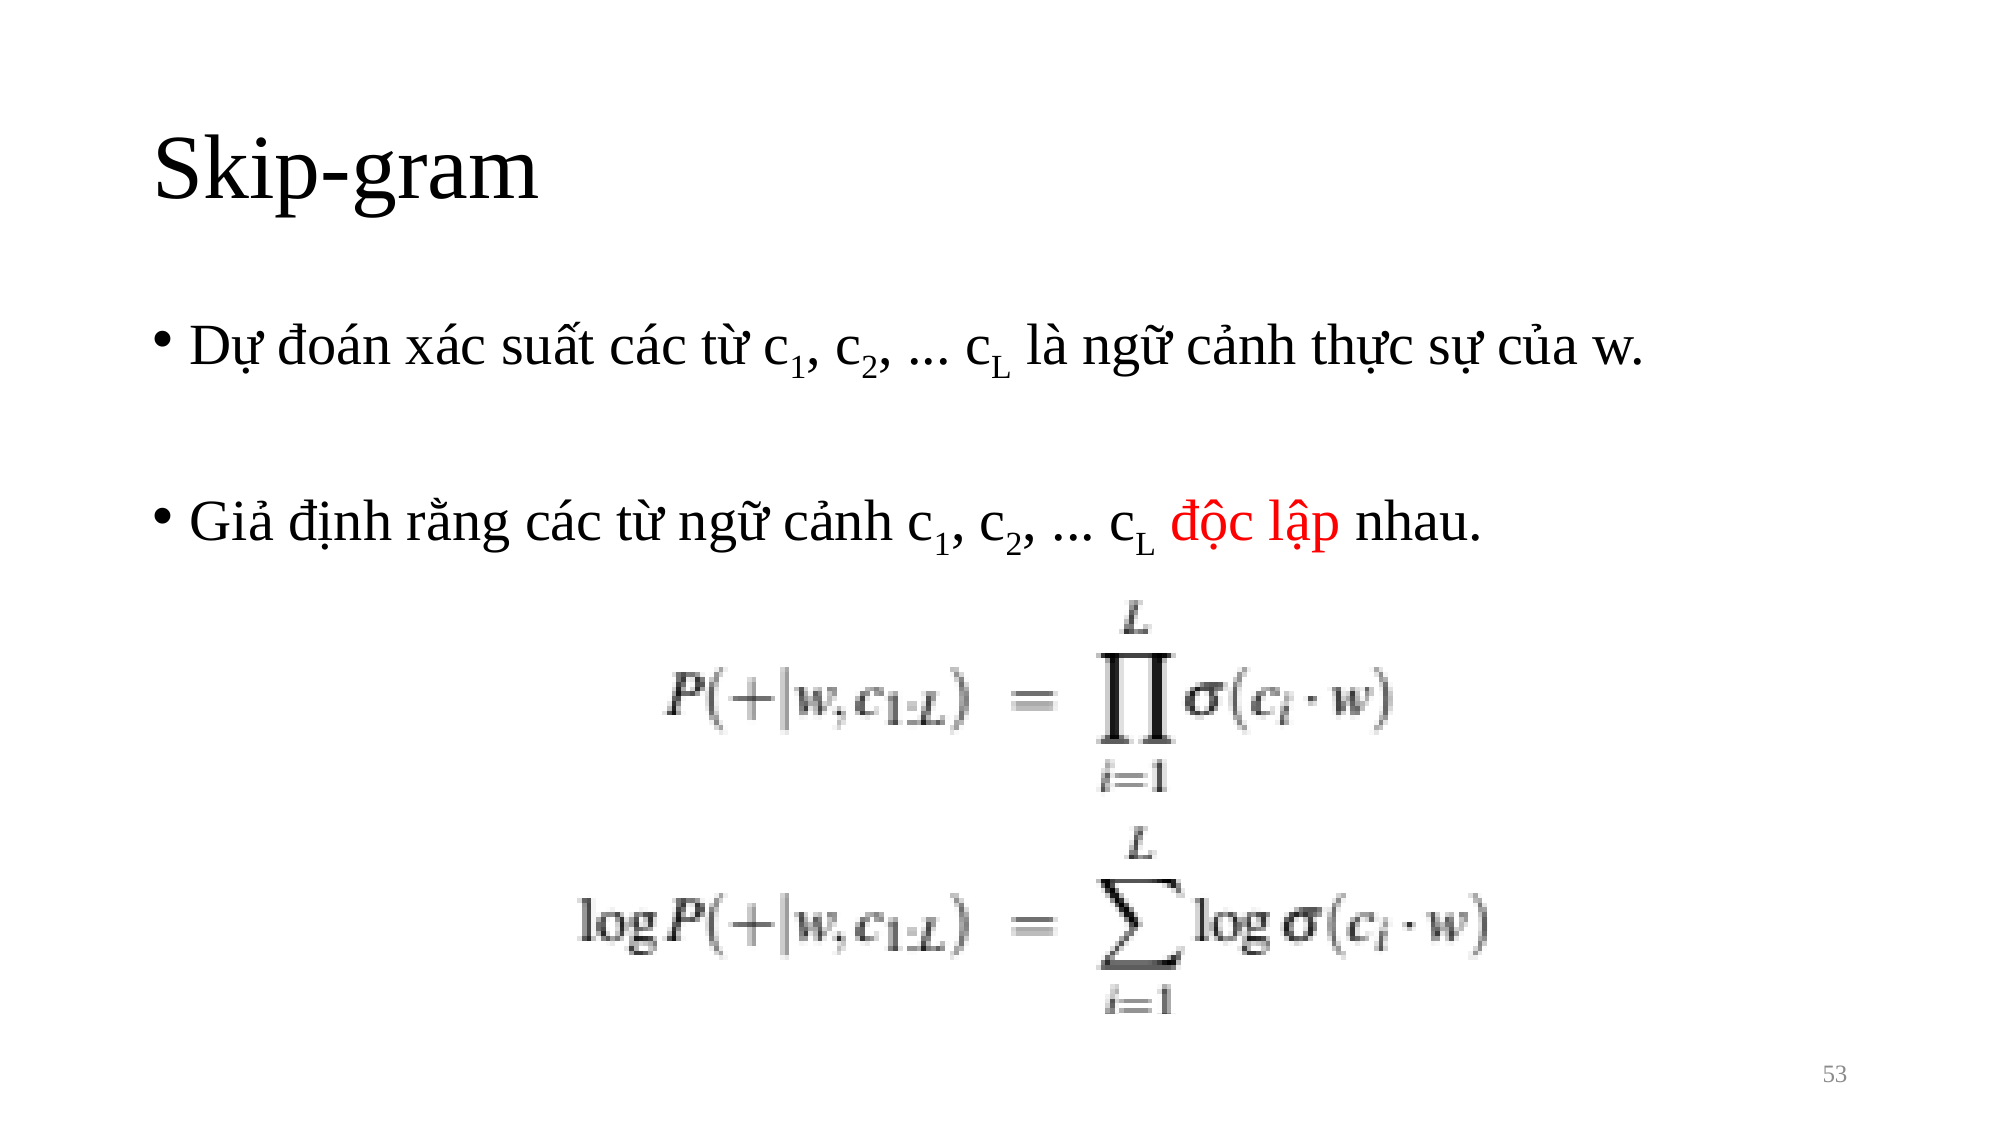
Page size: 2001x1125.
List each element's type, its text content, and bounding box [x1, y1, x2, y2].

title Skip-gram [137, 59, 1863, 278]
list Dự đoán xác suất các từ c1, c2, ... cL là ngữ cảnh thực sự của w. Giả định rằng các từ ngữ cảnh c1, c2, ... cL độc lập nhau. [137, 299, 1863, 1014]
picture [573, 596, 1488, 1014]
slide_number 52 [1412, 1042, 1863, 1103]
